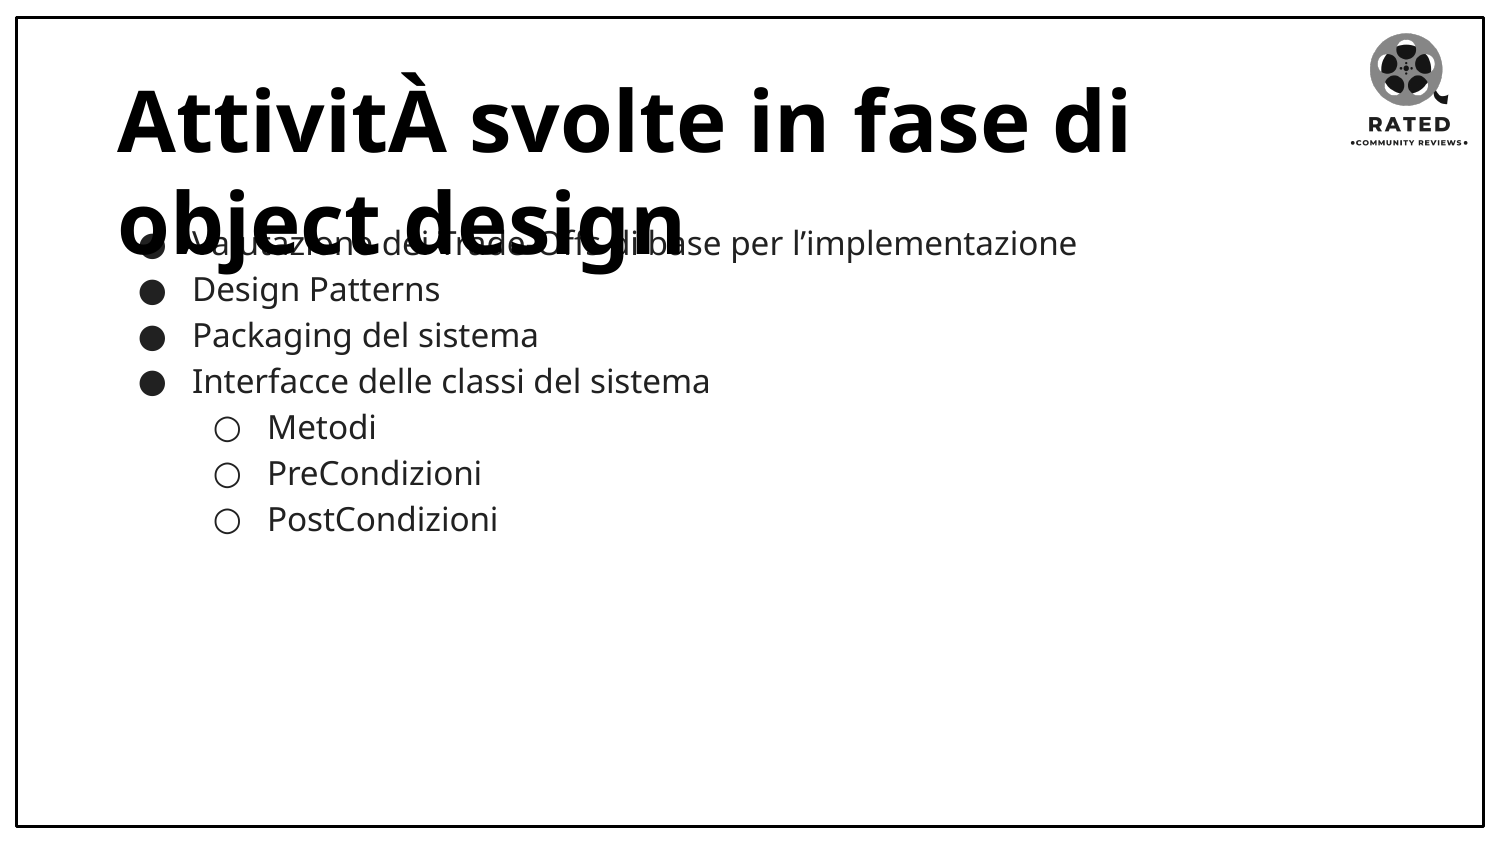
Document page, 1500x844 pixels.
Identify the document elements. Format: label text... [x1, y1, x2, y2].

subtitle Valutazione dei Trade-Offs di base per l’implementazione Design Patterns Packaging del sistema Interfacce delle classi del sistema Metodi PreCondizioni PostCondizioni [101, 201, 1395, 802]
title AttivitÀ svolte in fase di object design [102, 51, 1300, 168]
picture [1305, 0, 1500, 198]
